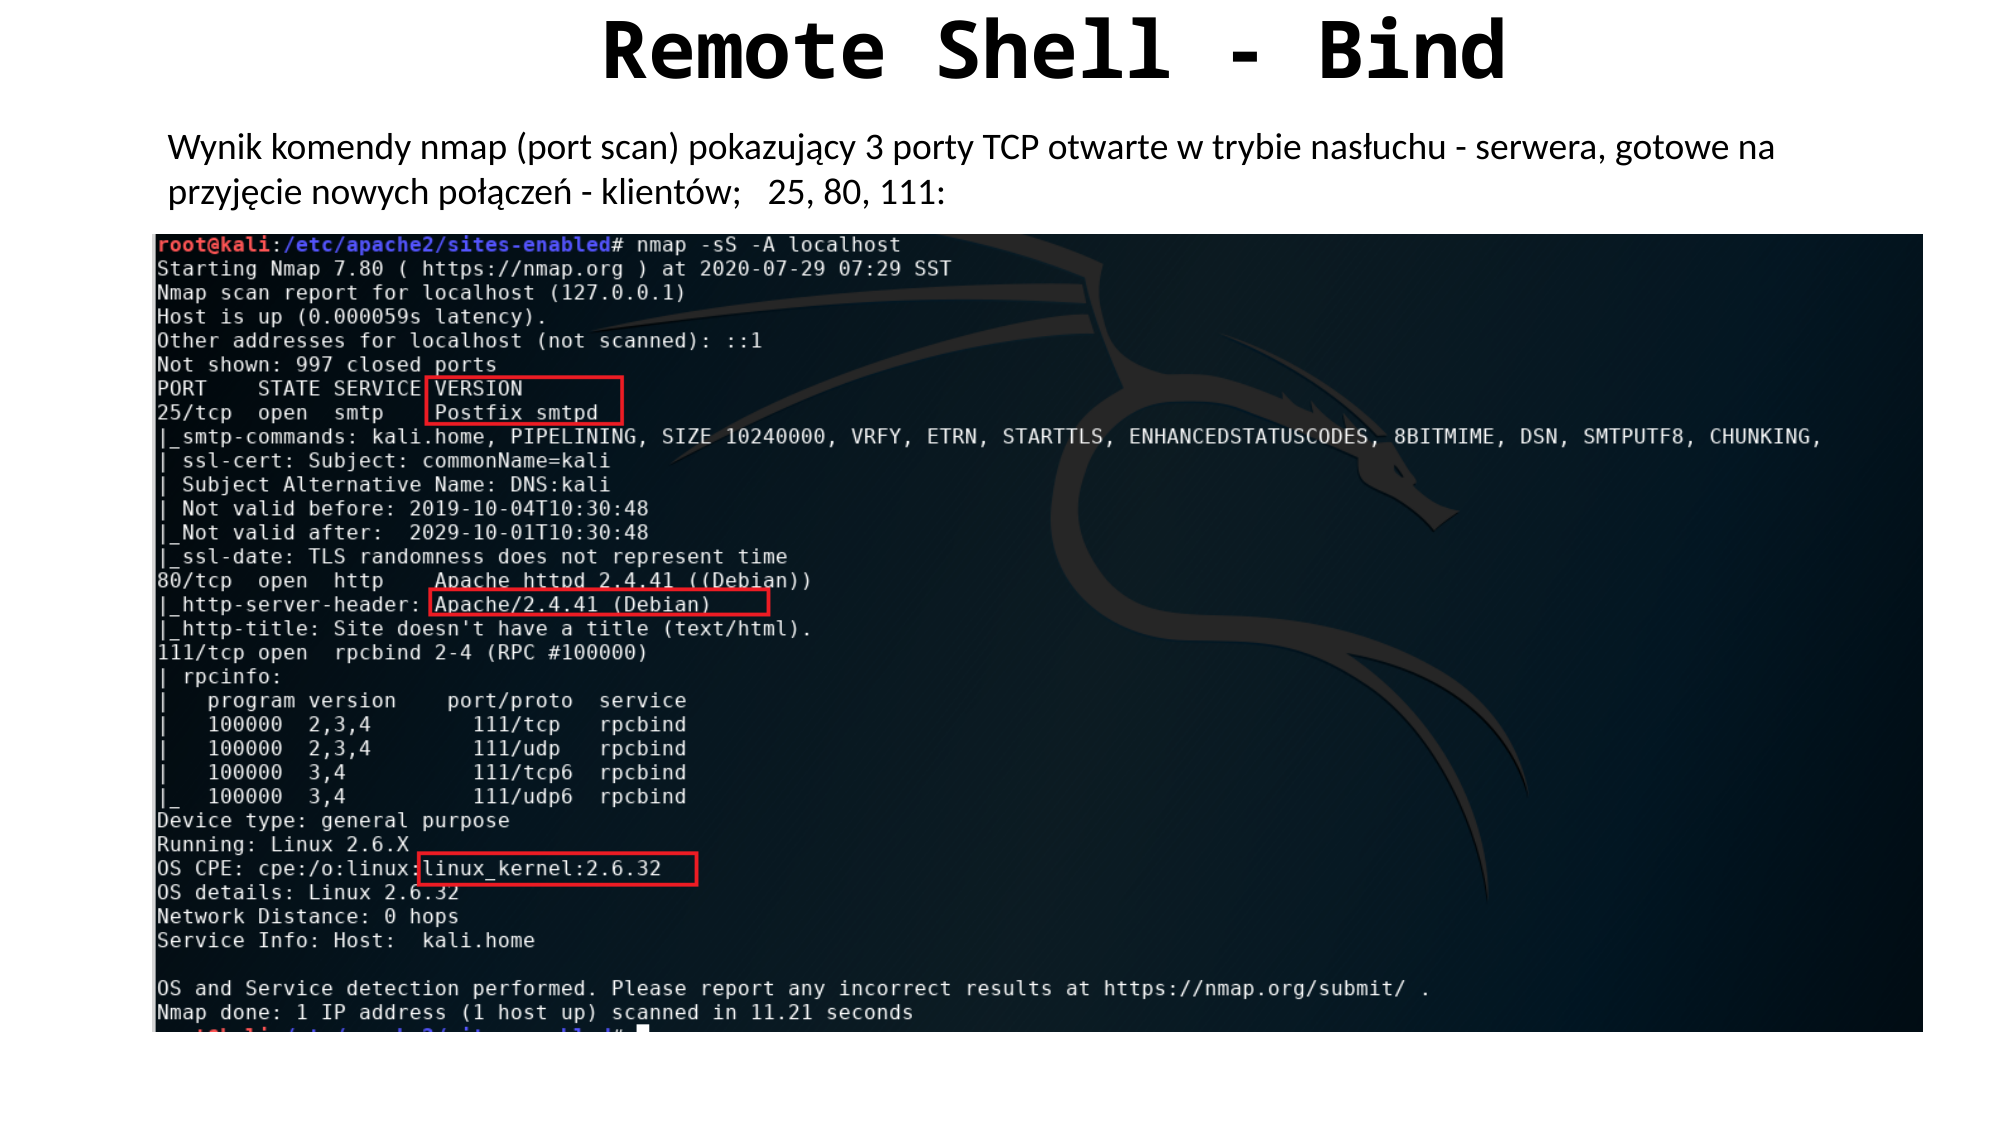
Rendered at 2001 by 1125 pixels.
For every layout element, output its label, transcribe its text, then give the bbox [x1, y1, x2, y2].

title Remote Shell - Bind [121, 1, 1988, 103]
picture [152, 234, 1923, 1032]
text_box Wynik komendy nmap (port scan) pokazujący 3 porty TCP otwarte w trybie nasłuchu - serwera, gotowe na przyjęcie nowych połączeń - klientów; 25, 80, 111: [152, 115, 1817, 220]
